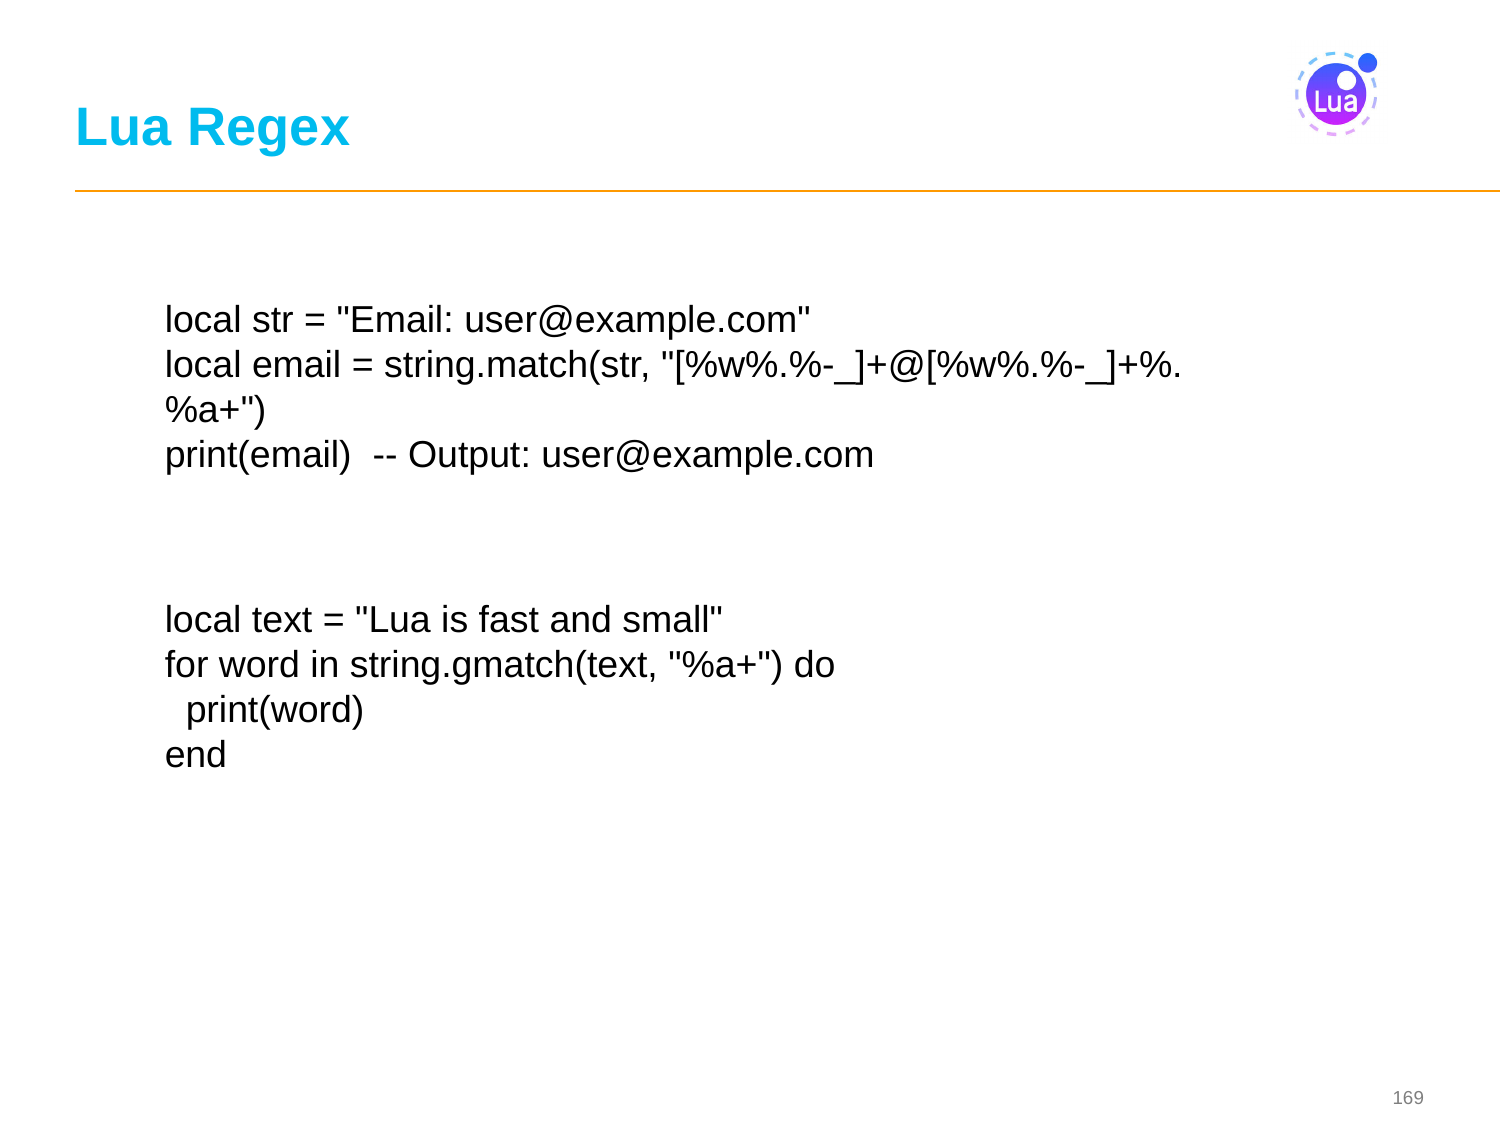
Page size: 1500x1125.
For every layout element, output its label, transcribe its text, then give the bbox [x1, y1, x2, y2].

title Lua Regex [75, 27, 1422, 157]
text_box local text = "Lua is fast and small" for word in string.gmatch(text, "%a+") do print(word) end [150, 587, 902, 783]
text_box local str = "Email: user@example.com" local email = string.match(str, "[%w%.%-_]+@[%w%.%-_]+%.%a+") print(email) -- Output: user@example.com [149, 288, 1263, 483]
